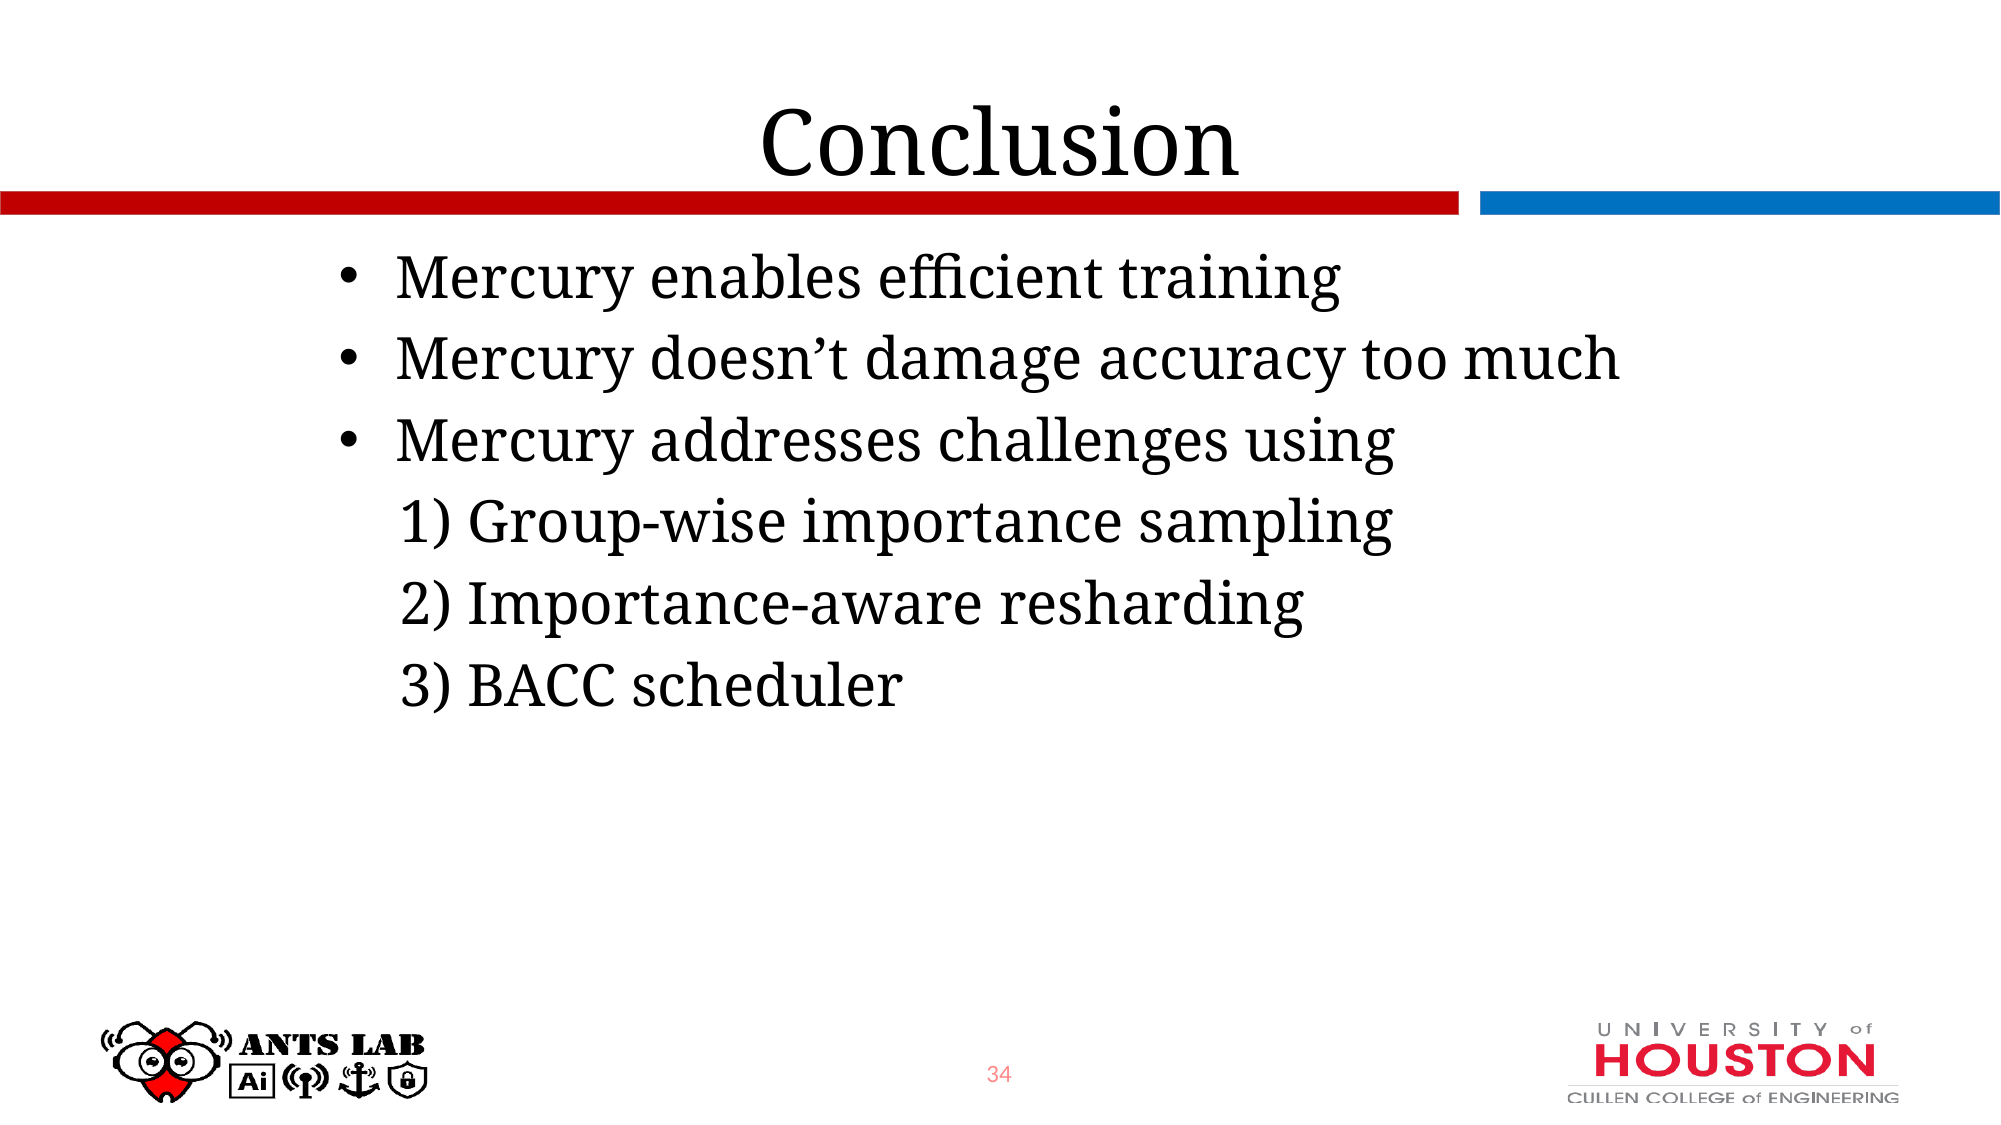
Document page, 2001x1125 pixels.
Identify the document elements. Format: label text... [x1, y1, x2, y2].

slide_number 34 [99, 1042, 1899, 1103]
title Conclusion [324, 45, 1675, 233]
list Mercury enables efficient training Mercury doesn’t damage accuracy too much Mercury addresses challenges using 1) Group-wise importance sampling 2) Importance-aware resharding 3) BACC scheduler [323, 232, 1751, 1008]
picture [99, 1021, 435, 1042]
